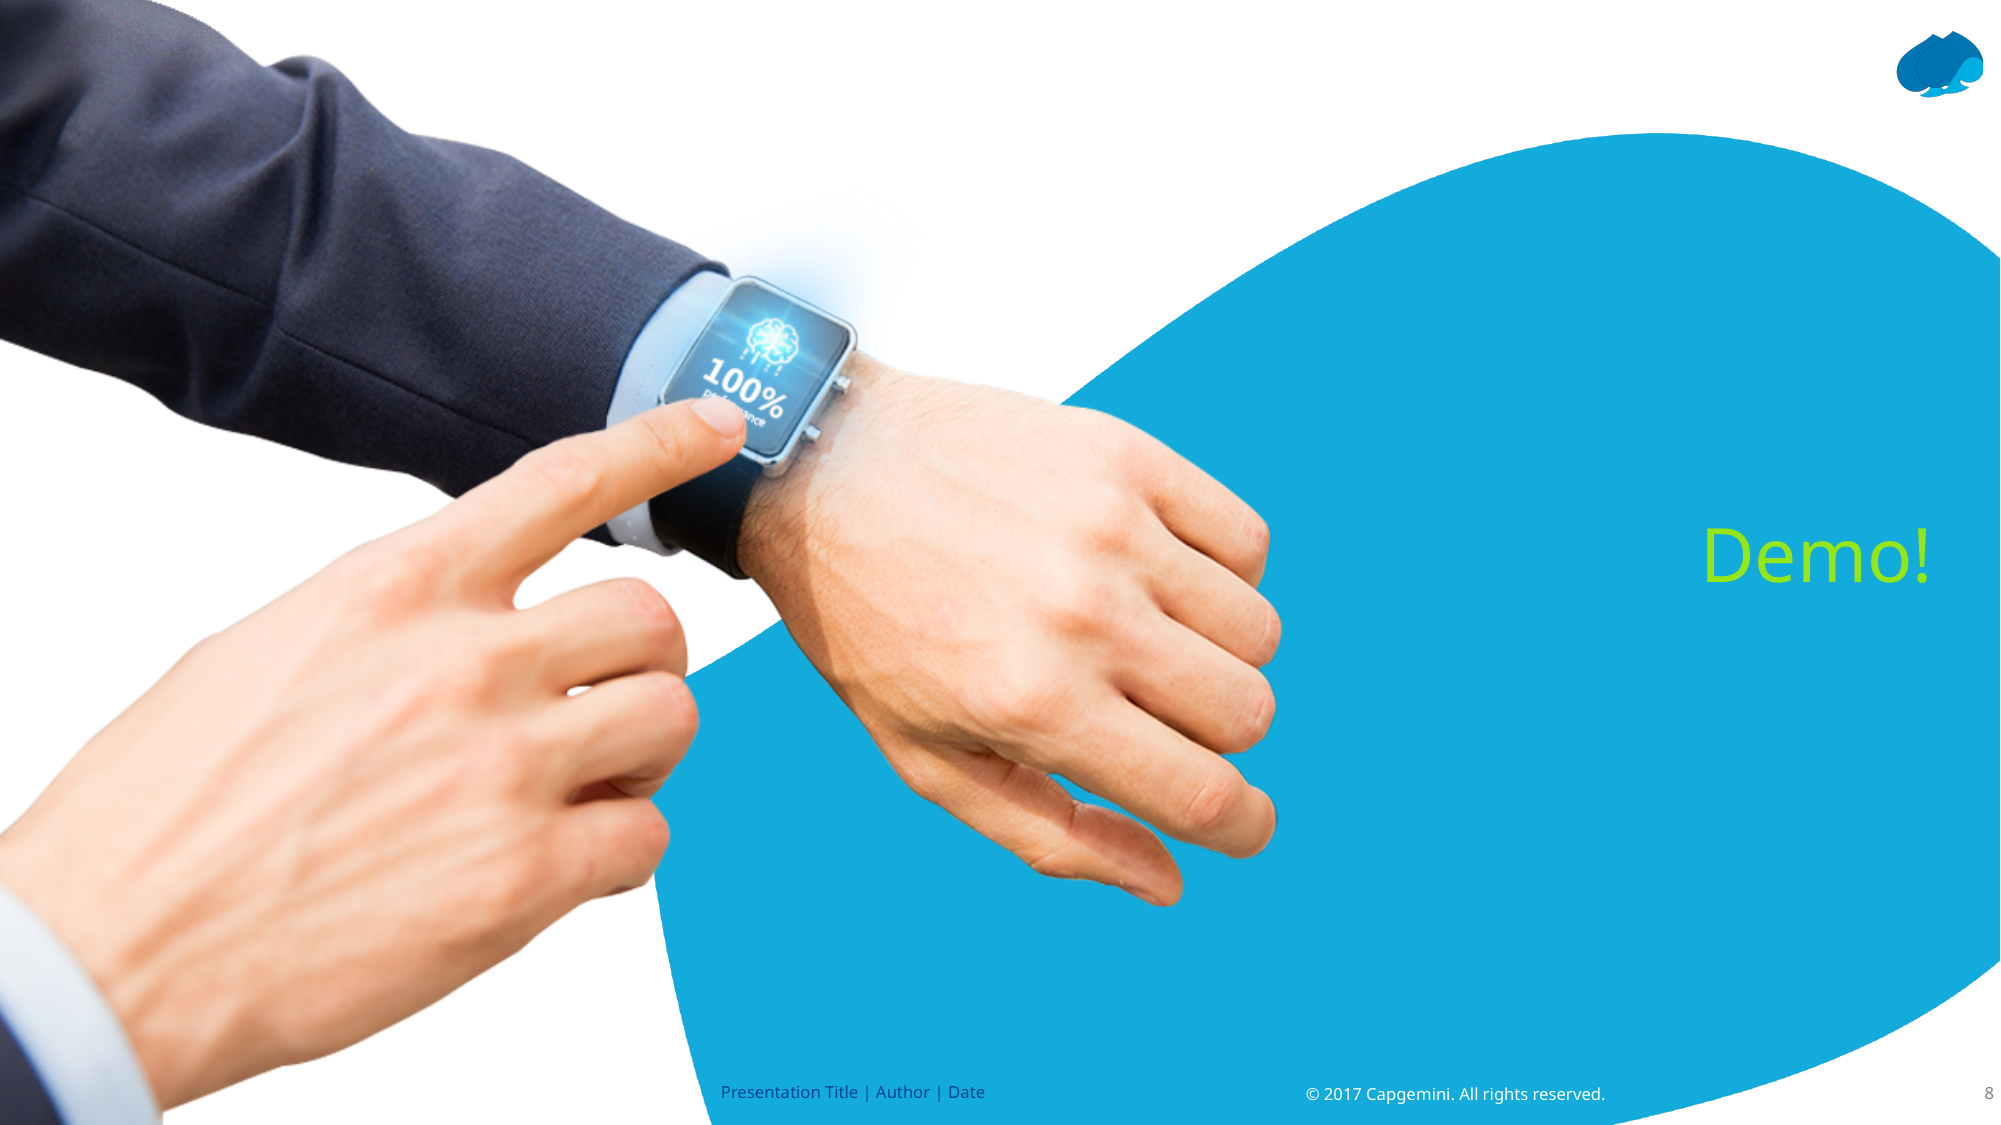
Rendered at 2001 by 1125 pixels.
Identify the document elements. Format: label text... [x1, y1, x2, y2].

picture [0, 0, 2001, 1125]
picture [1894, 27, 1984, 107]
title Demo! [1749, 314, 1934, 598]
